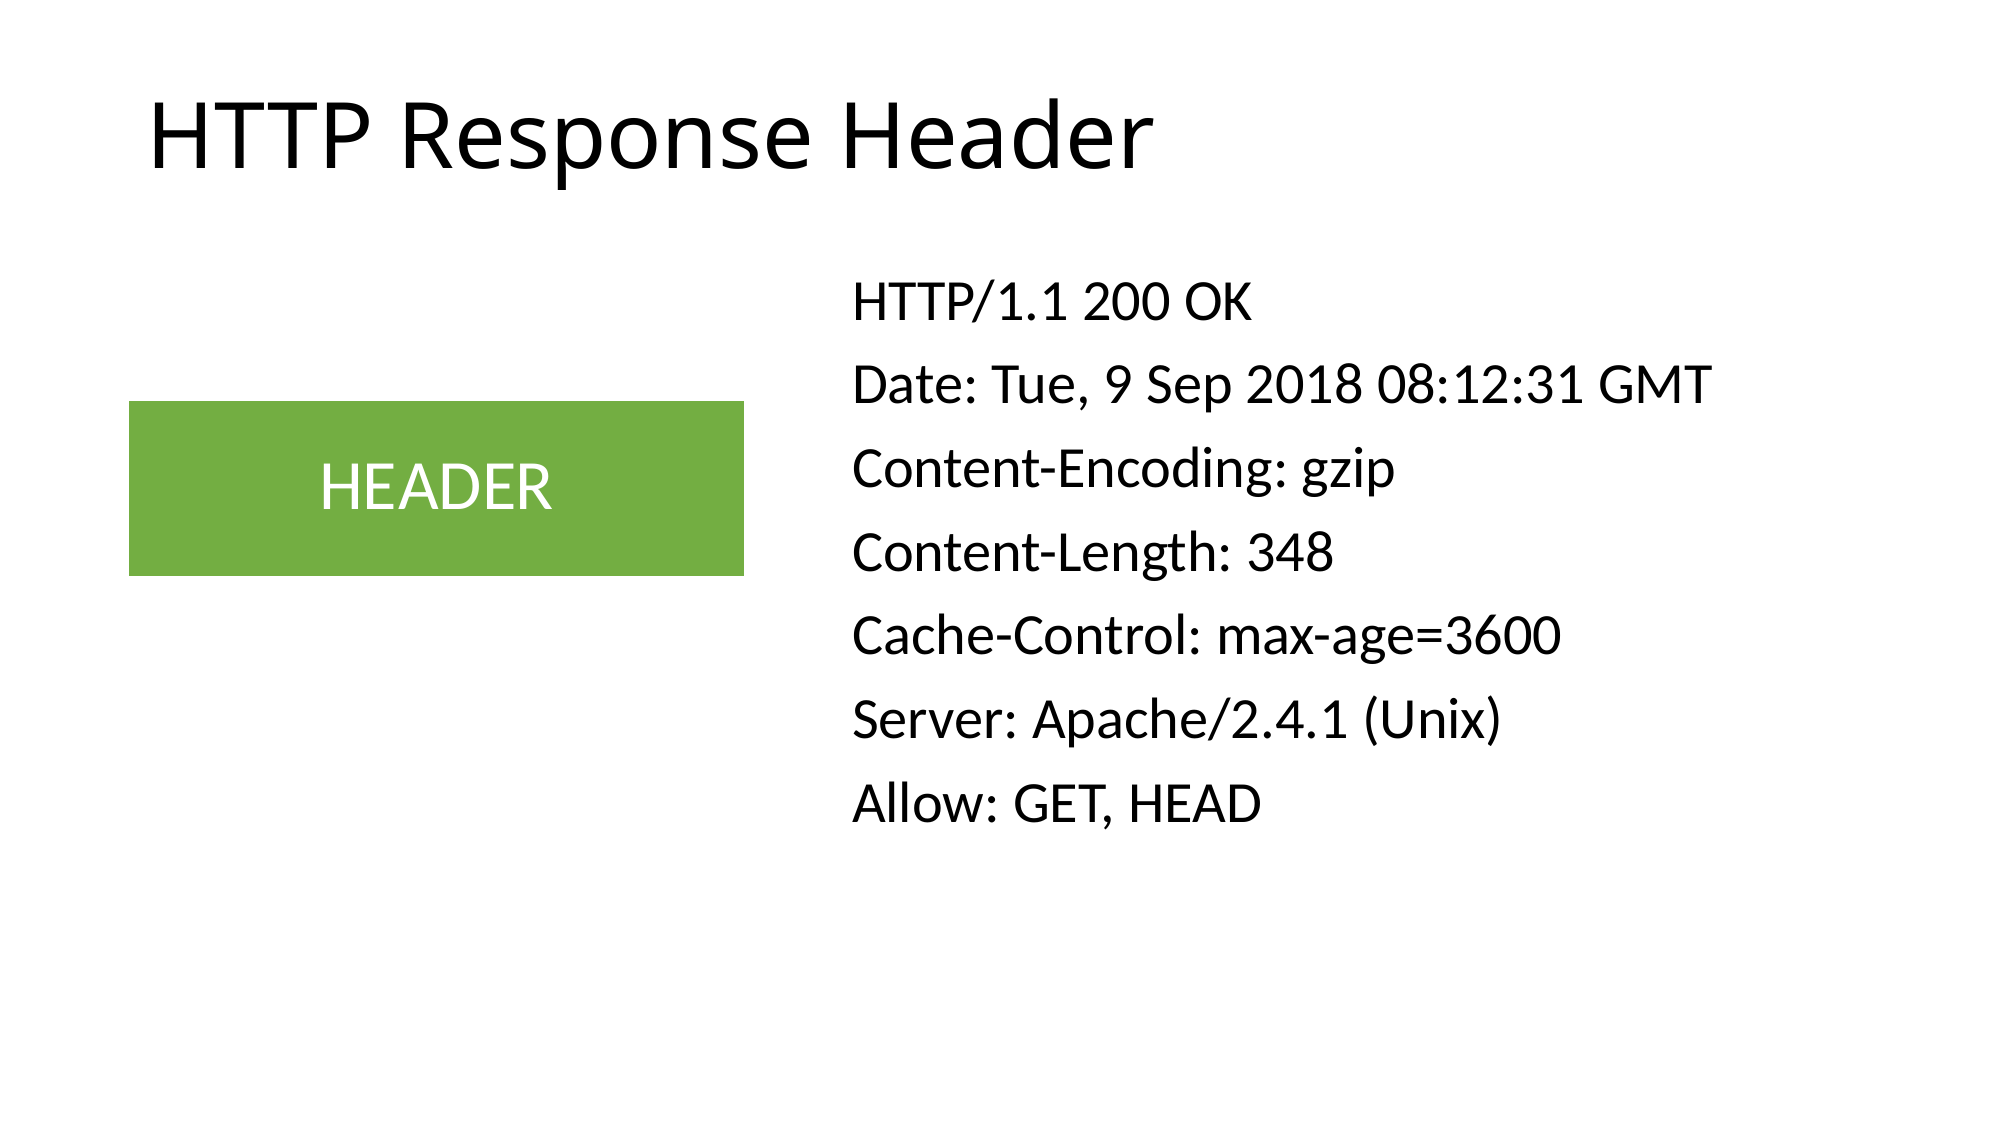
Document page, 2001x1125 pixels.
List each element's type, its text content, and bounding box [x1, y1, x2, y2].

title HTTP Response Header [131, 45, 1932, 233]
list HTTP/1.1 200 OK Date: Tue, 9 Sep 2018 08:12:31 GMT Content-Encoding: gzip Content-Length: 348 Cache-Control: max-age=3600 Server: Apache/2.4.1 (Unix) Allow: GET, HEAD [836, 262, 2000, 1061]
picture [122, 394, 748, 580]
